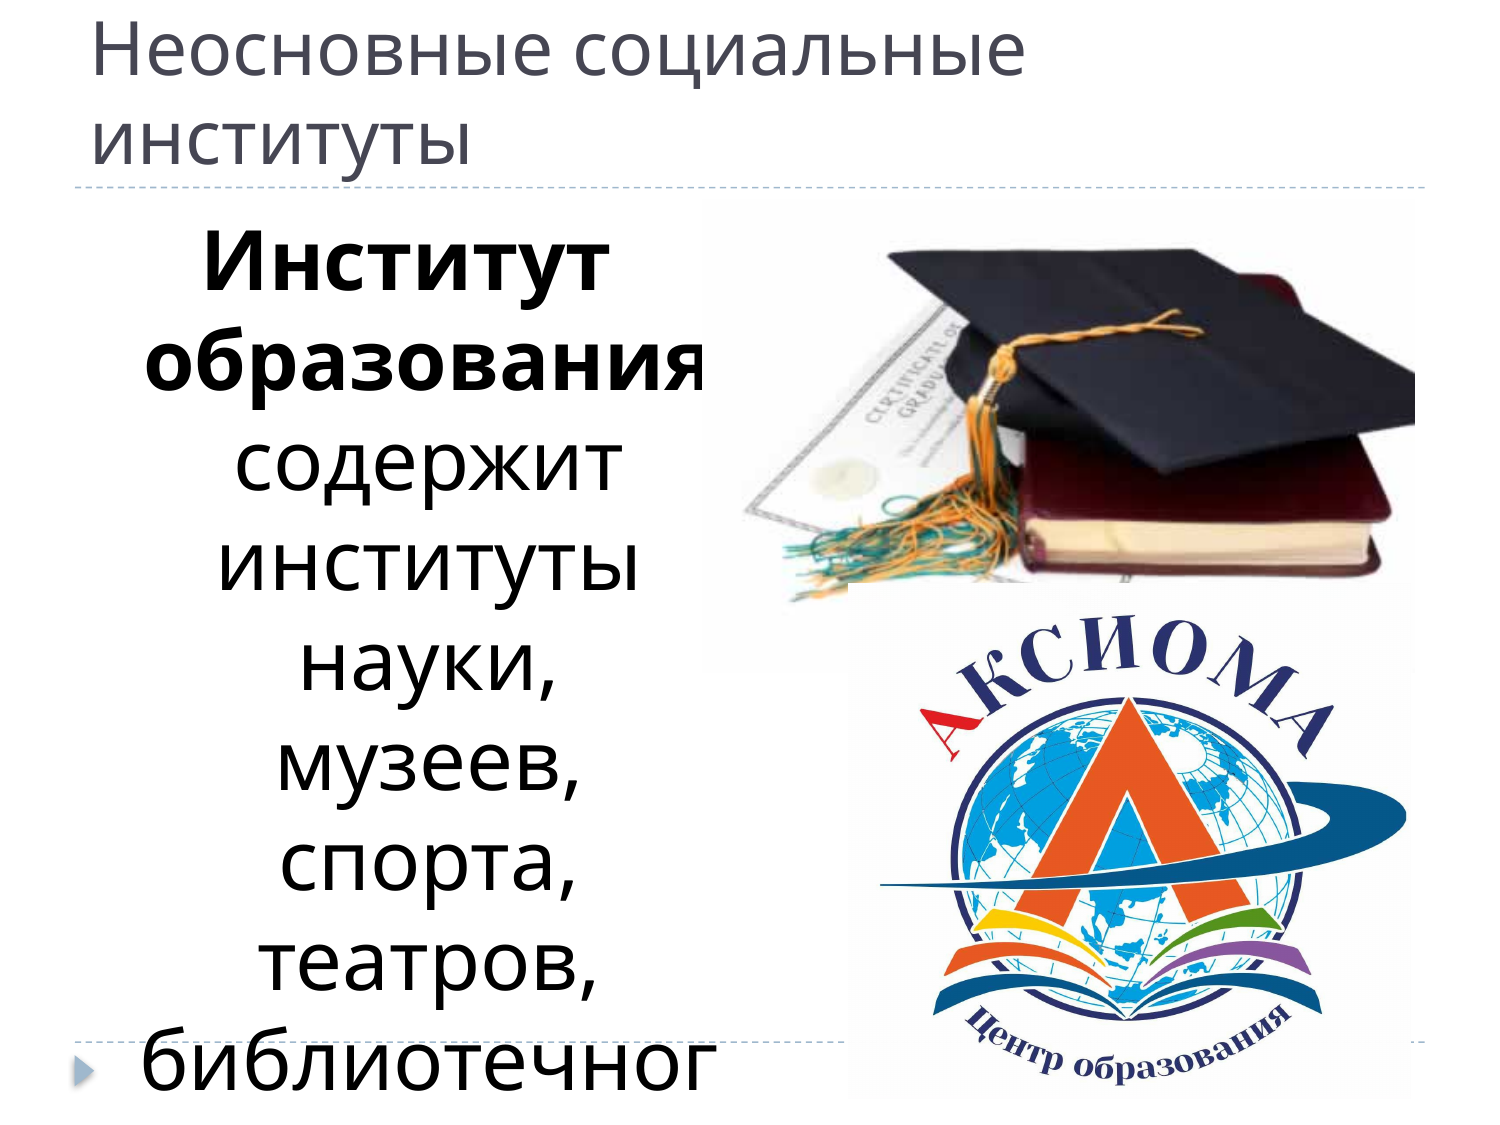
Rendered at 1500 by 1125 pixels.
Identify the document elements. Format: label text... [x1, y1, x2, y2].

picture [702, 199, 1415, 1100]
list Институт образования содержит институты науки, музеев, спорта, театров, библиотечного дела и пр. [75, 200, 738, 1010]
title Неосновные социальные институты [75, 37, 1425, 188]
